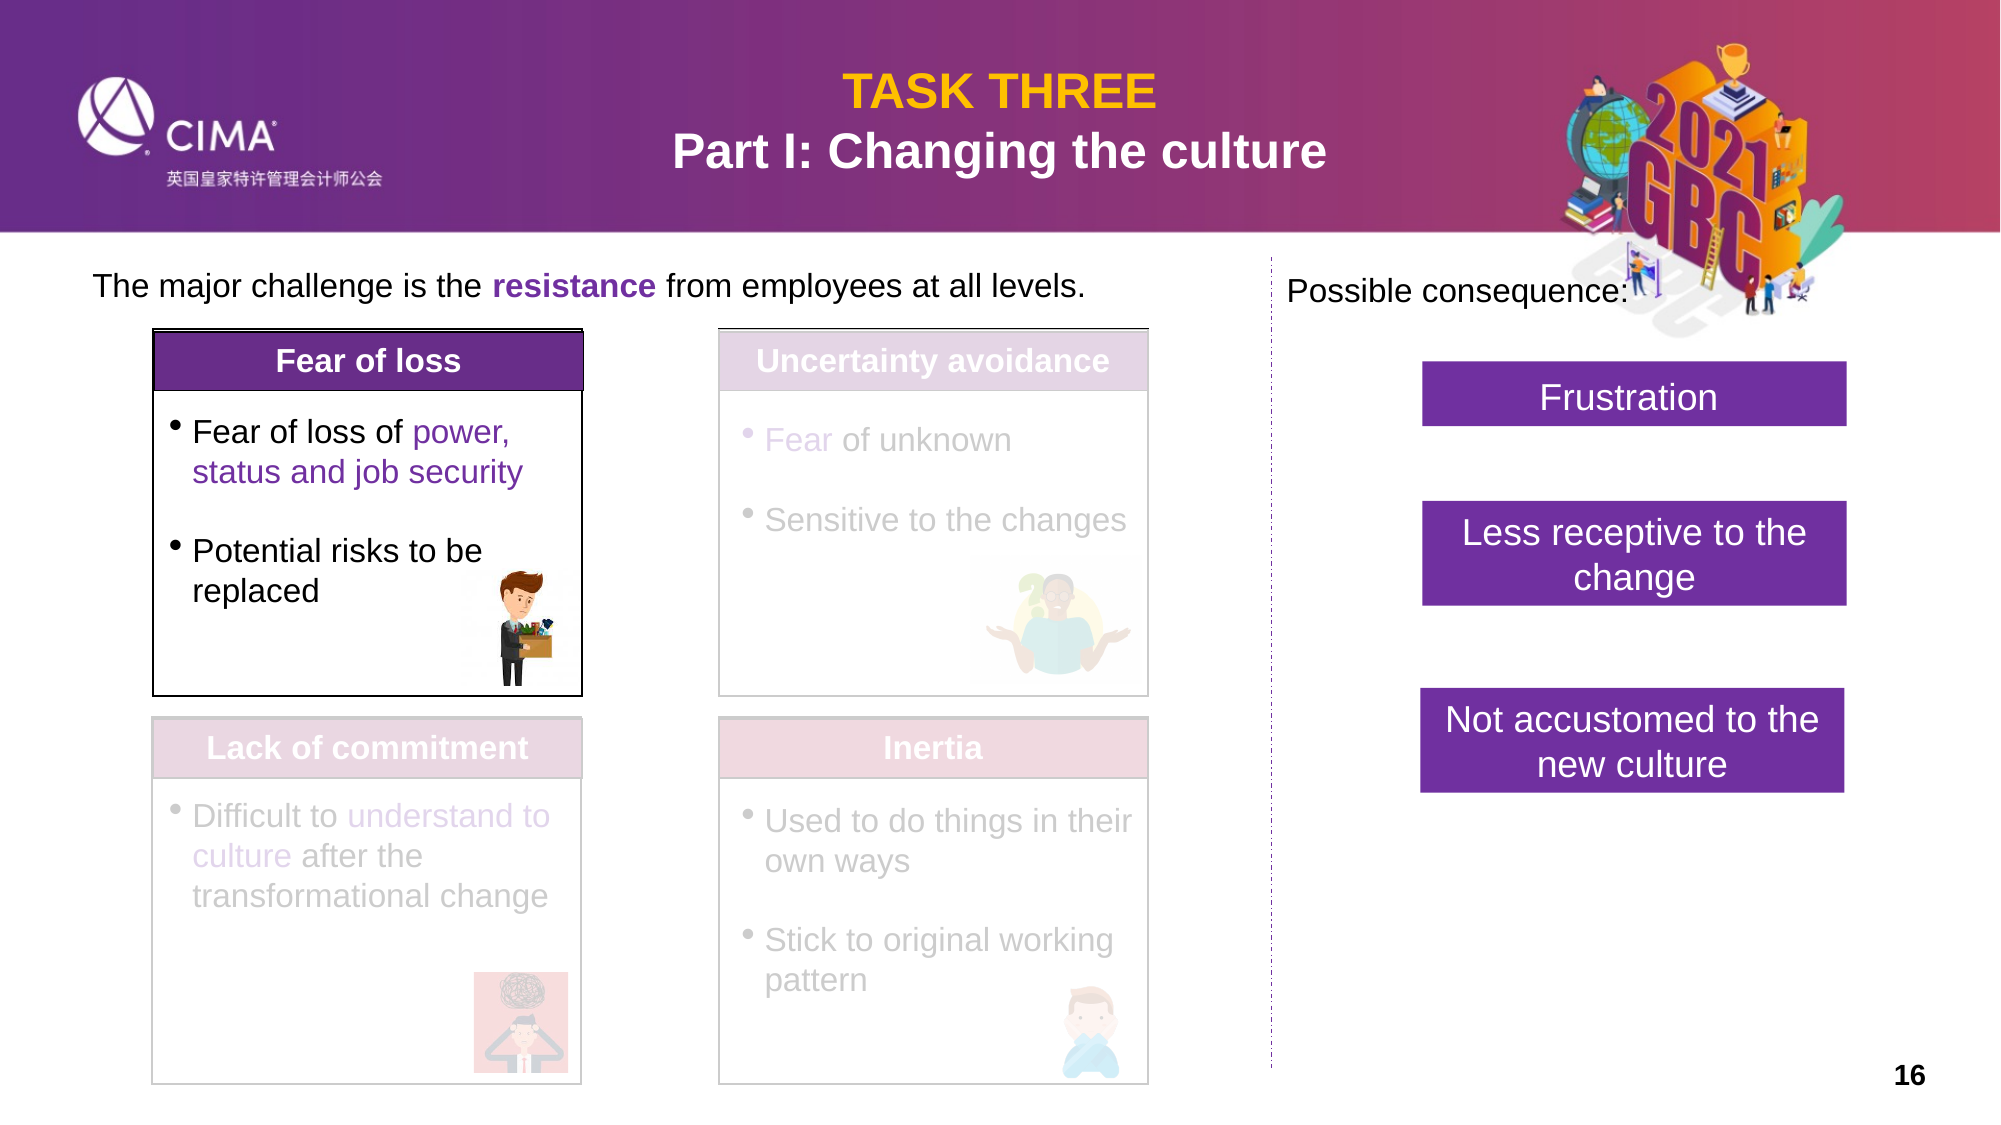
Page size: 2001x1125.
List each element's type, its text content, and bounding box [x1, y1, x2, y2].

text_box TASK THREE Part I: Changing the culture [0, 51, 2000, 186]
text_box The major challenge is the resistance from employees at all levels. [77, 257, 1271, 312]
text_box Frustration [1422, 361, 1847, 427]
picture [0, 0, 2001, 1125]
text_box Fear of loss [154, 331, 584, 391]
text_box [152, 328, 583, 697]
text_box Less receptive to the change [1422, 500, 1847, 606]
text_box Fear of loss of power, status and job security Potential risks to be replaced [168, 409, 616, 610]
text_box The major challenge is the resistance from employees at all levels. [1272, 257, 2000, 261]
text_box 16 [1872, 1048, 1948, 1099]
text_box [650, 328, 1231, 704]
text_box Not accustomed to the new culture [1420, 687, 1845, 793]
text_box Possible consequence: [1272, 261, 2000, 317]
text_box [131, 701, 1189, 1103]
